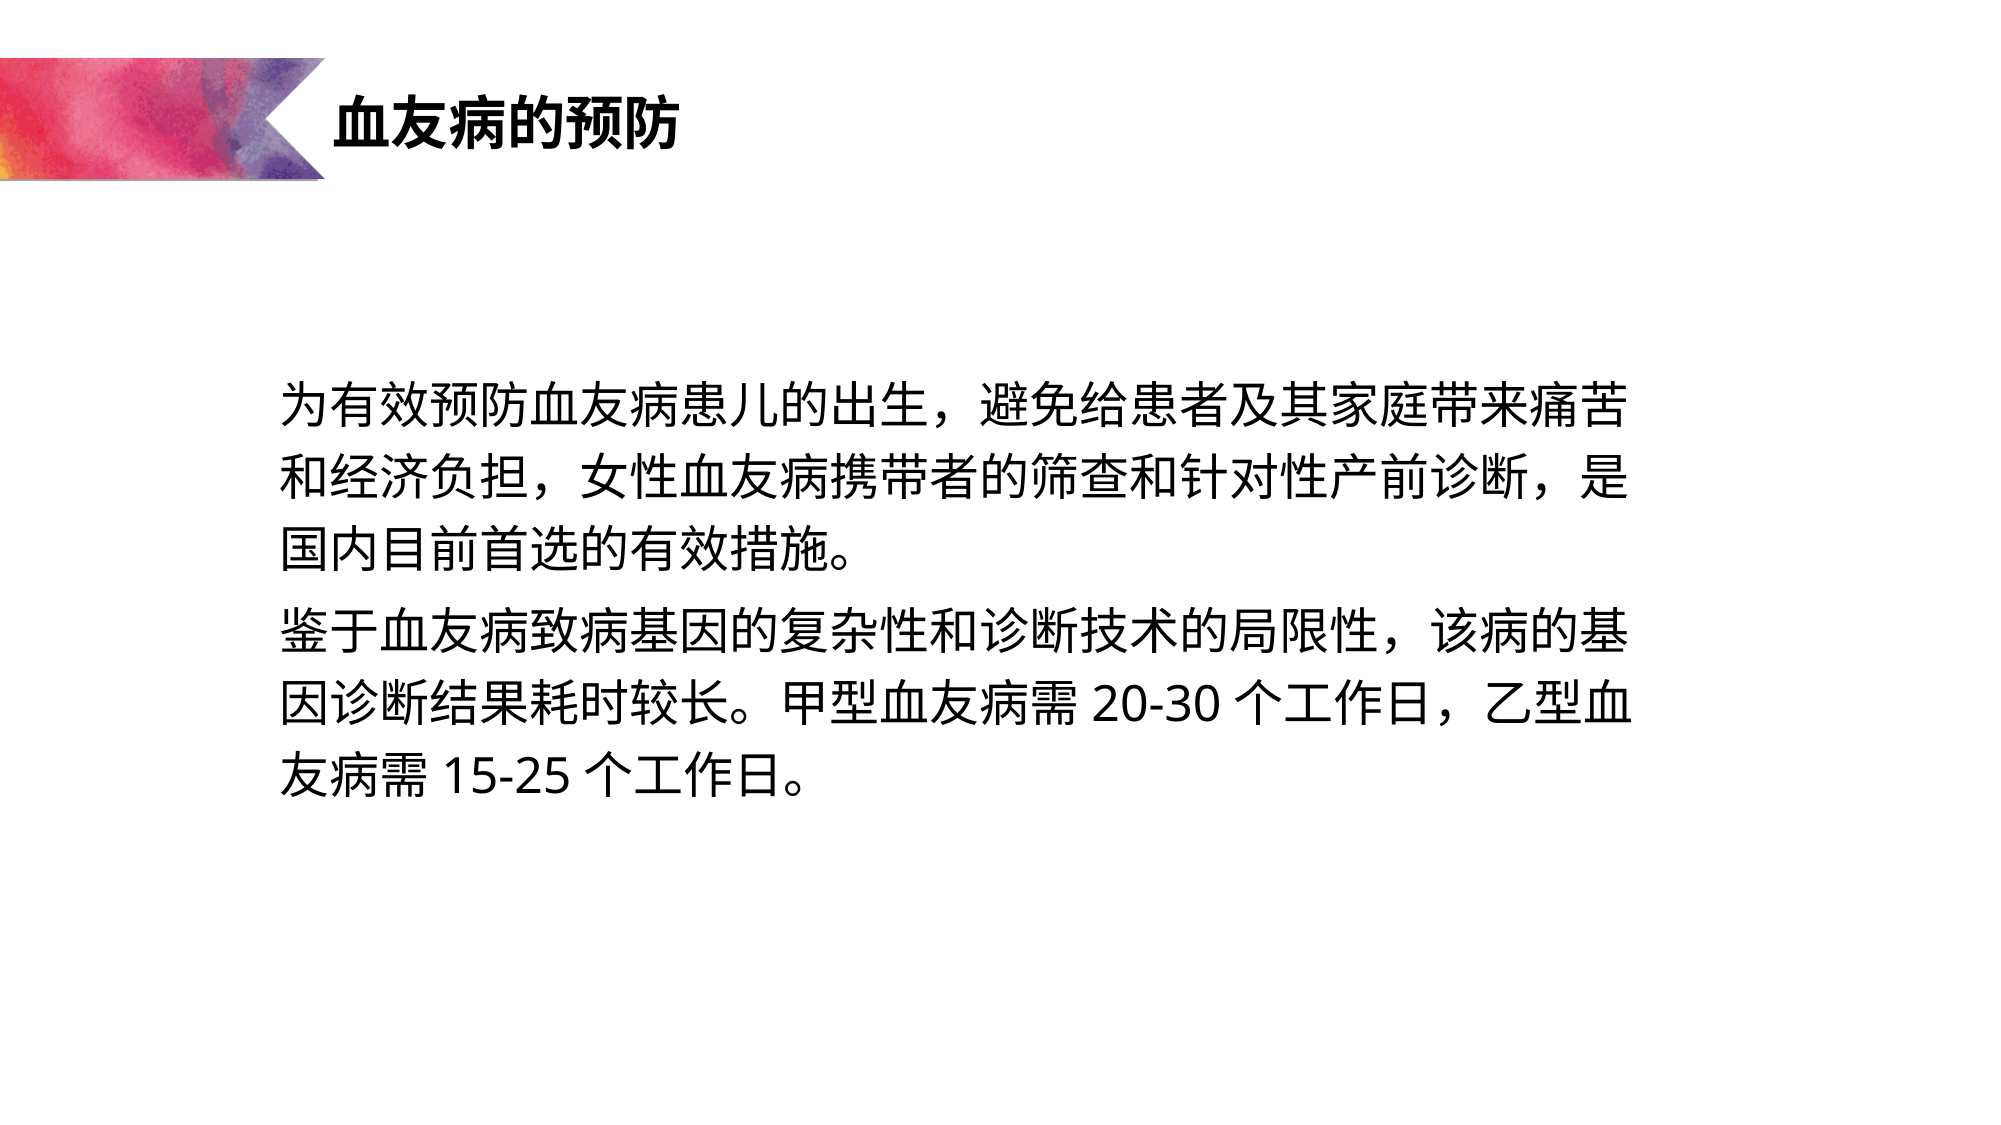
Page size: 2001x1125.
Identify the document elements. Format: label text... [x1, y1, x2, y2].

text_box 血友病的预防 [329, 79, 697, 164]
text_box 为有效预防血友病患儿的出生，避免给患者及其家庭带来痛苦和经济负担，女性血友病携带者的筛查和针对性产前诊断，是国内目前首选的有效措施。 鉴于血友病致病基因的复杂性和诊断技术的局限性，该病的基因诊断结果耗时较长。甲型血友病需20-30个工作日，乙型血友病需15-25个工作日。 [279, 361, 1677, 804]
picture [0, 58, 326, 179]
